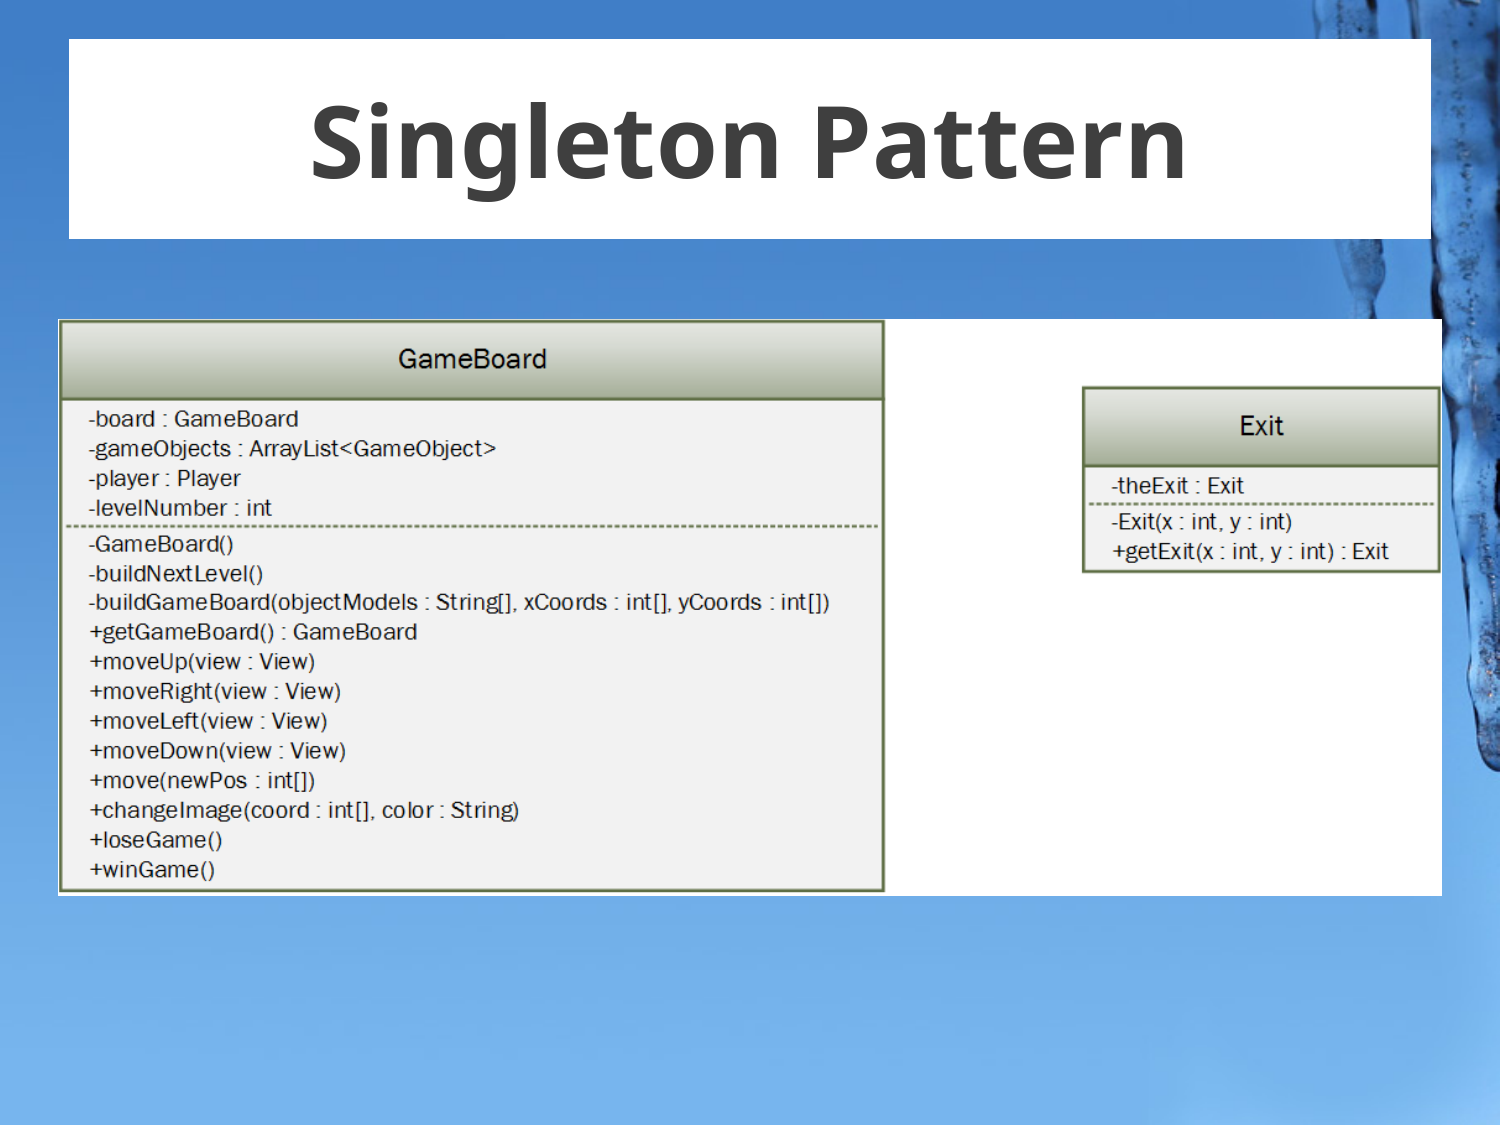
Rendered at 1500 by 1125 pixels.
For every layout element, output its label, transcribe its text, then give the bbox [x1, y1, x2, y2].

picture [0, 0, 1500, 1125]
title Singleton Pattern [75, 45, 1425, 233]
